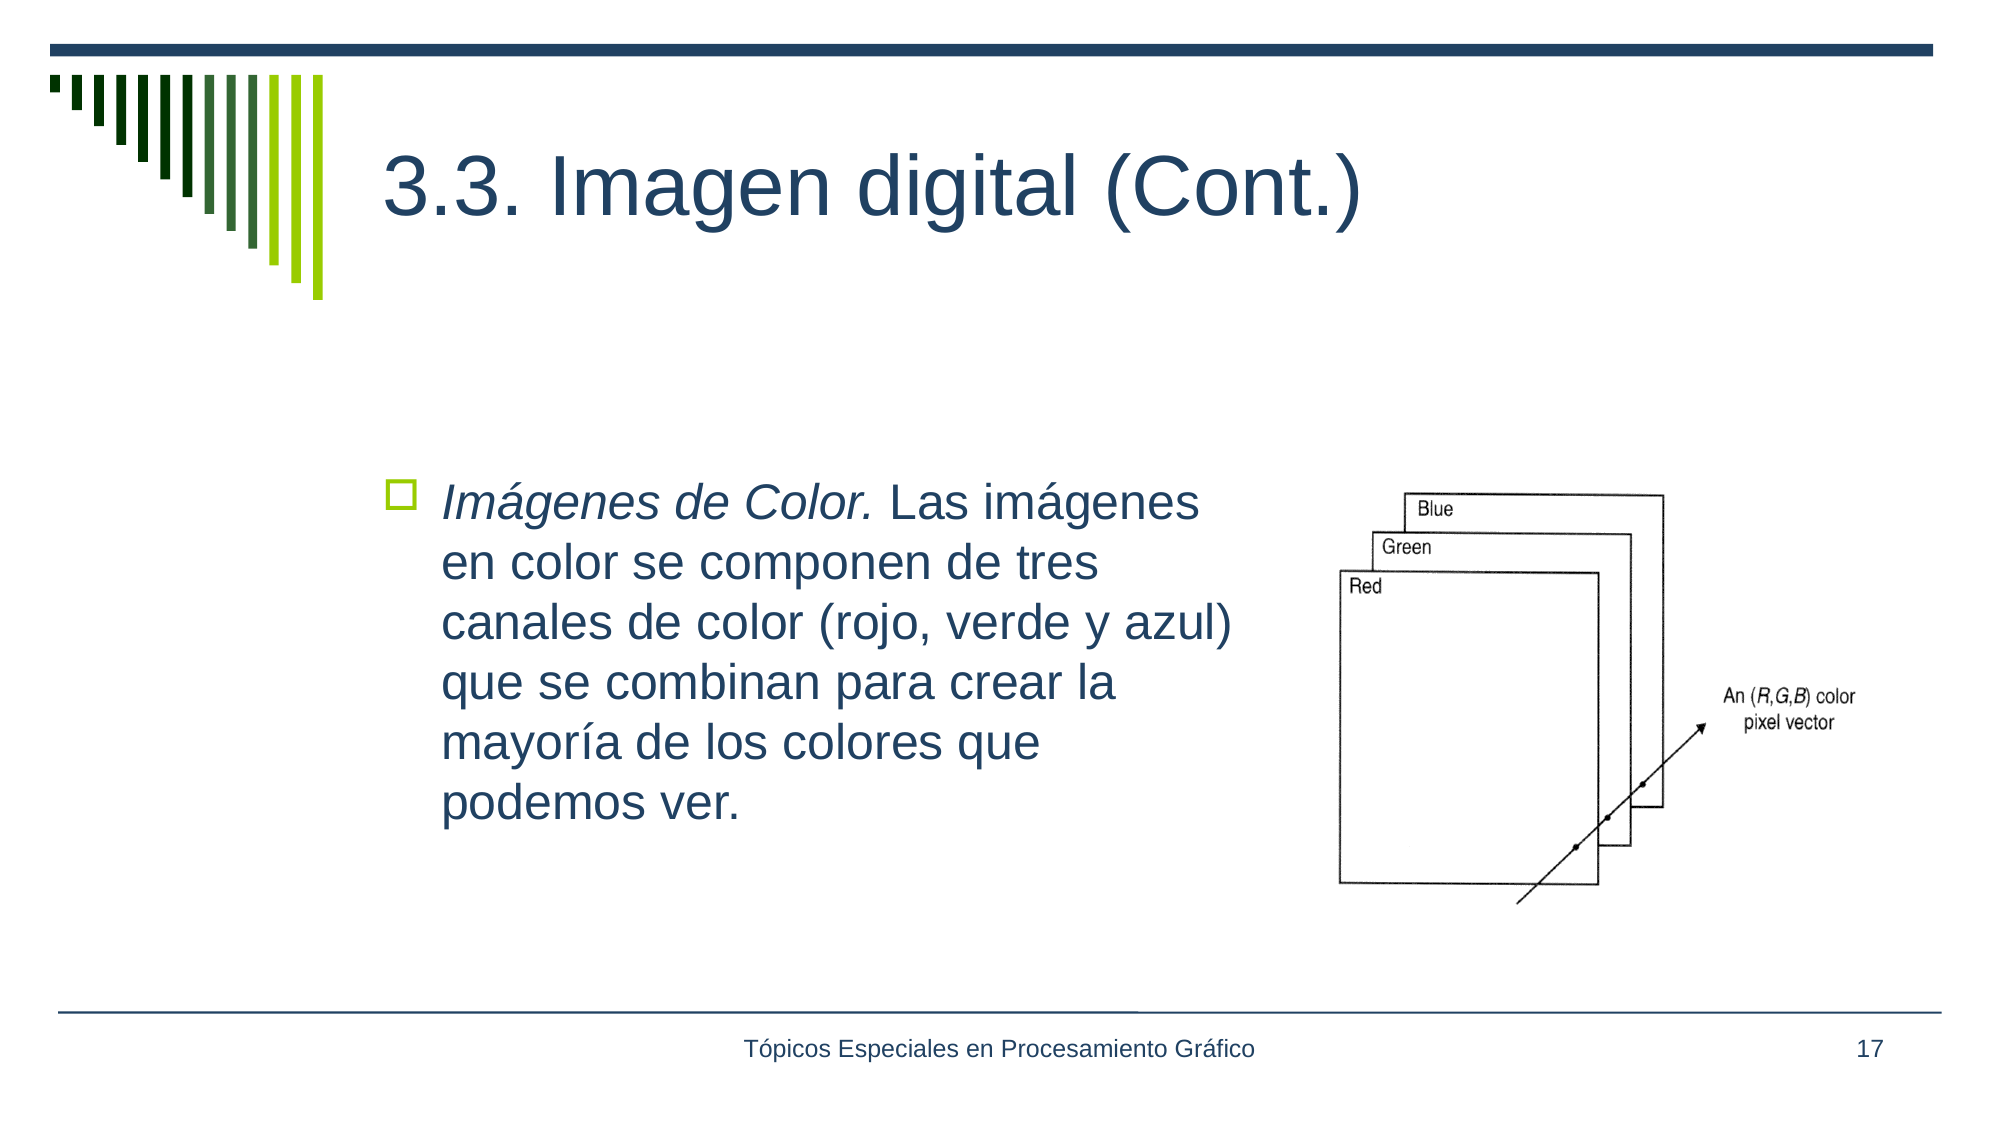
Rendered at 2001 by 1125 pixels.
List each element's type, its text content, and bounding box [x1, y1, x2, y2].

footer Tópicos Especiales en Procesamiento Gráfico [683, 1024, 1317, 1101]
list Imágenes de Color. Las imágenes en color se componen de tres canales de color (rojo, verde y azul) que se combinan para crear la mayoría de los colores que podemos ver. [366, 462, 1270, 949]
title 3.3. Imagen digital (Cont.) [366, 74, 1901, 288]
picture [1316, 461, 1881, 934]
slide_number 17 [1433, 1024, 1901, 1101]
